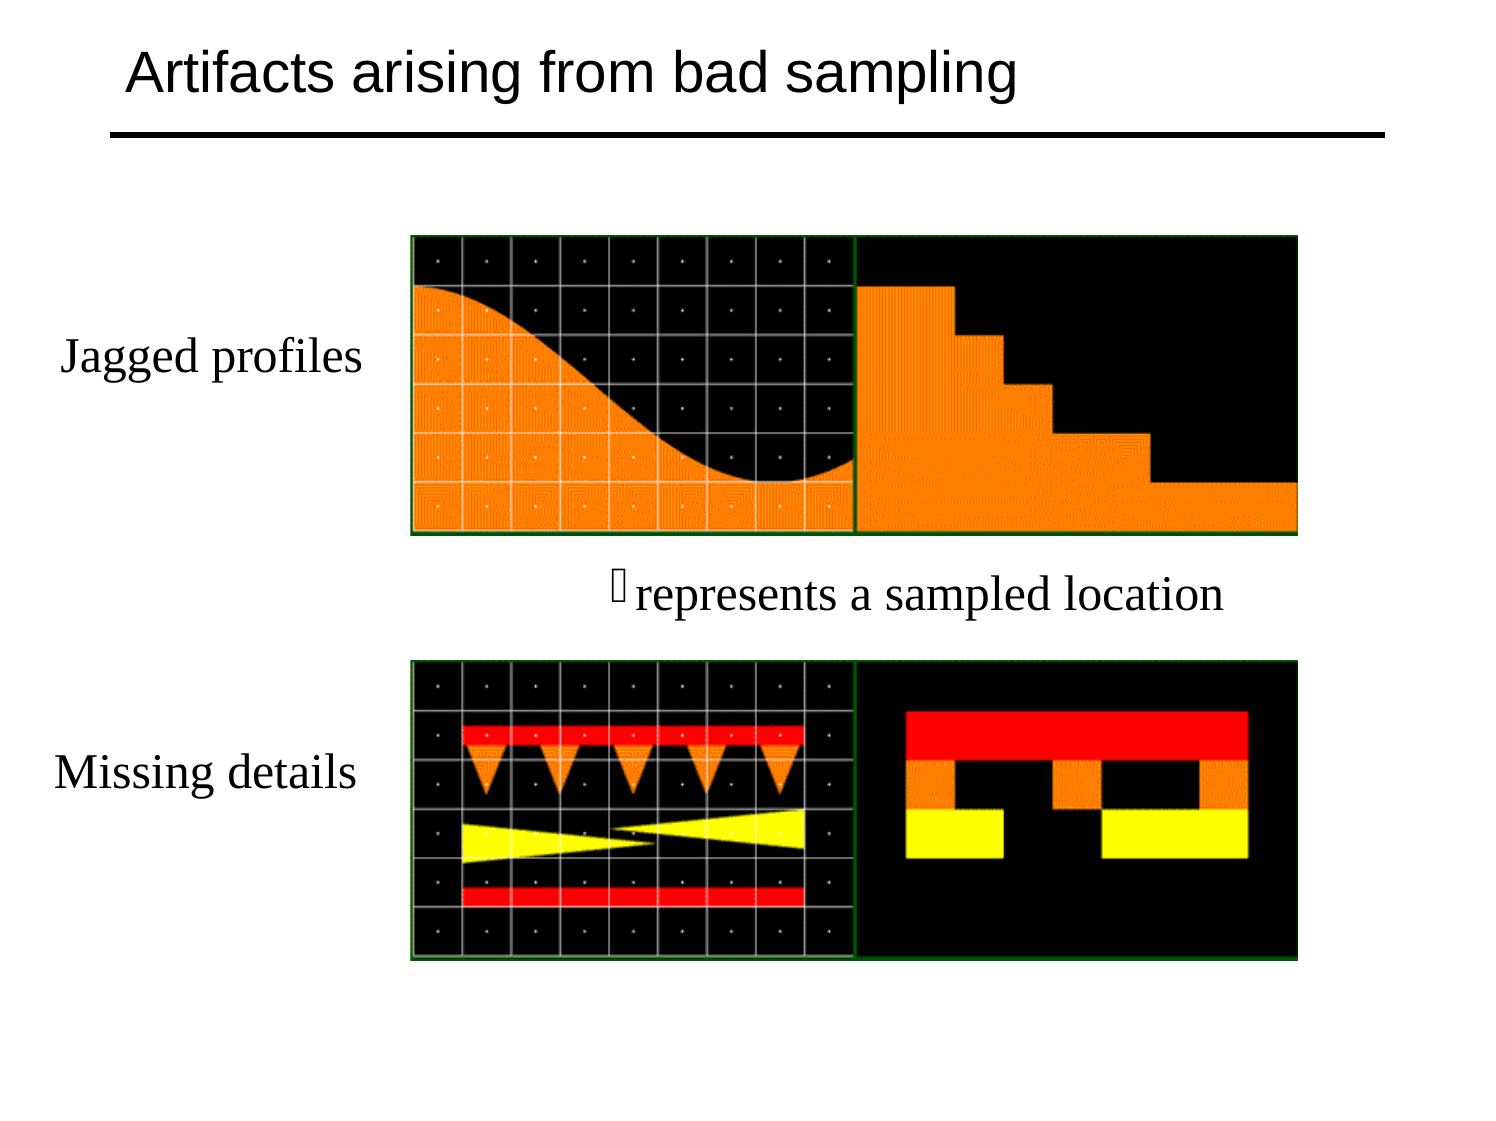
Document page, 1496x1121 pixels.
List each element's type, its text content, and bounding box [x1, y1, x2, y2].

title Artifacts arising from bad sampling [123, 32, 1215, 222]
text_box represents a sampled location Missing details [51, 558, 1227, 799]
text_box [410, 660, 1298, 961]
text_box Jagged profiles [58, 320, 367, 383]
text_box [410, 235, 1298, 536]
